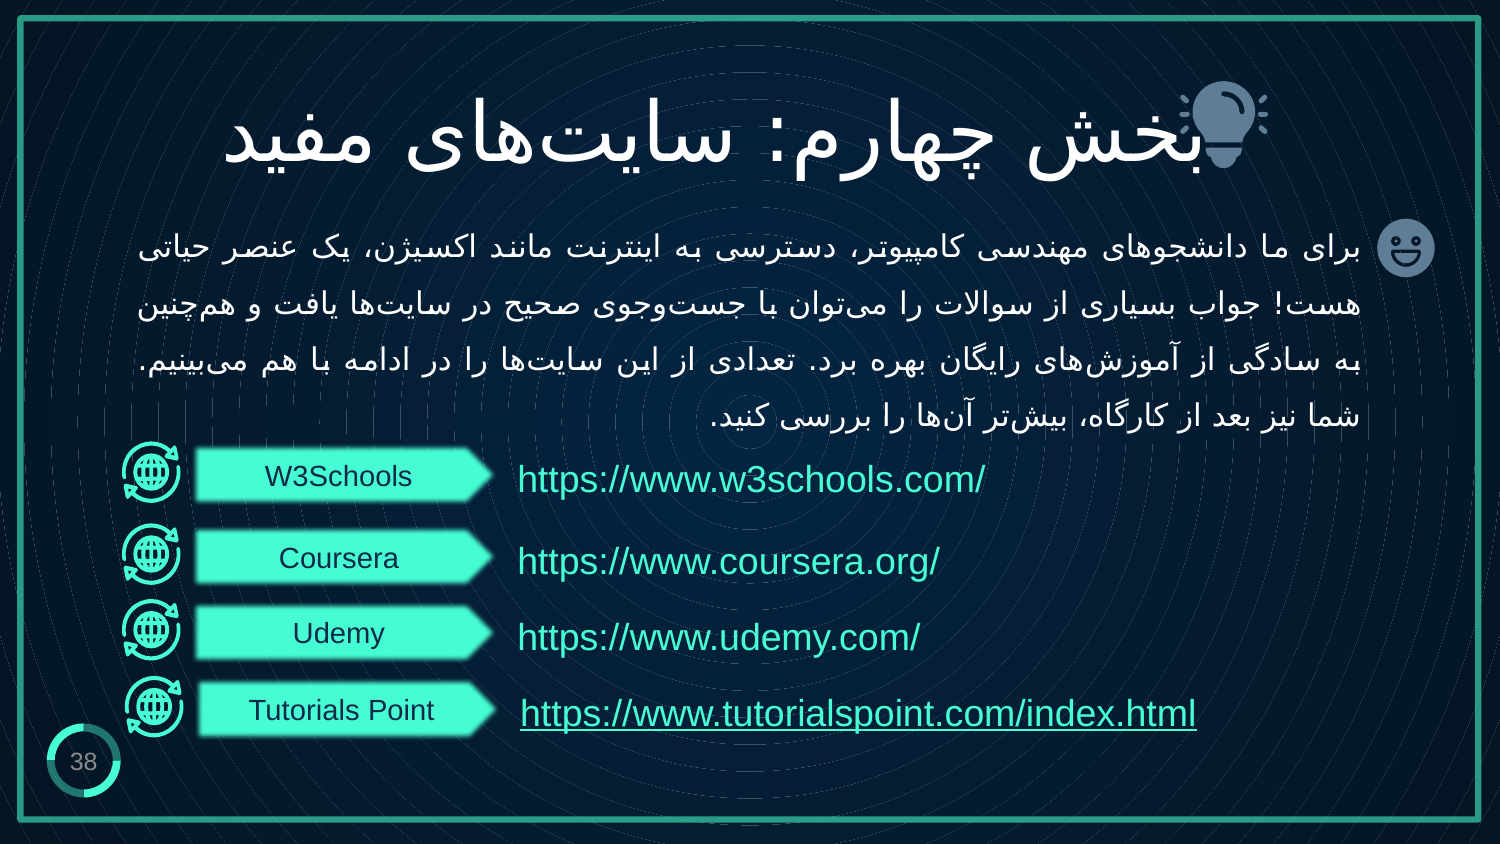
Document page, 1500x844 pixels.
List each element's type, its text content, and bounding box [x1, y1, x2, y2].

text_box W3Schools [199, 452, 487, 498]
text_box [1179, 80, 1269, 169]
text_box https://www.coursera.org/ [502, 529, 1417, 605]
text_box https://www.w3schools.com/ [502, 447, 1417, 529]
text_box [1376, 218, 1435, 278]
text_box Udemy [199, 609, 487, 655]
slide_number 38 [46, 723, 121, 798]
text_box https://www.tutorialspoint.com/index.html [505, 681, 1420, 787]
text_box Coursera [199, 534, 487, 579]
text_box Tutorials Point [202, 686, 490, 732]
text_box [120, 598, 183, 661]
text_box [123, 675, 186, 738]
text_box برای ما دانشجوهای مهندسی کامپیوتر، دسترسی به اینترنت مانند اکسیژن، یک عنصر حیاتی هست! جواب بسیاری از سوالات را می‌توان با جست‌وجوی صحیح در سایت‌ها یافت و هم‌چنین به سادگی از آموزش‌های رایگان بهره برد. تعدادی از این سایت‌ها را در ادامه با هم می‌بینیم. شما نیز بعد از کارگاه، بیش‌تر آن‌ها را بررسی کنید. [120, 200, 1377, 440]
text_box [120, 523, 183, 586]
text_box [120, 441, 183, 504]
text_box بخش چهارم: سایت‌های مفید [206, 70, 1224, 186]
text_box https://www.udemy.com/ [502, 605, 1417, 710]
